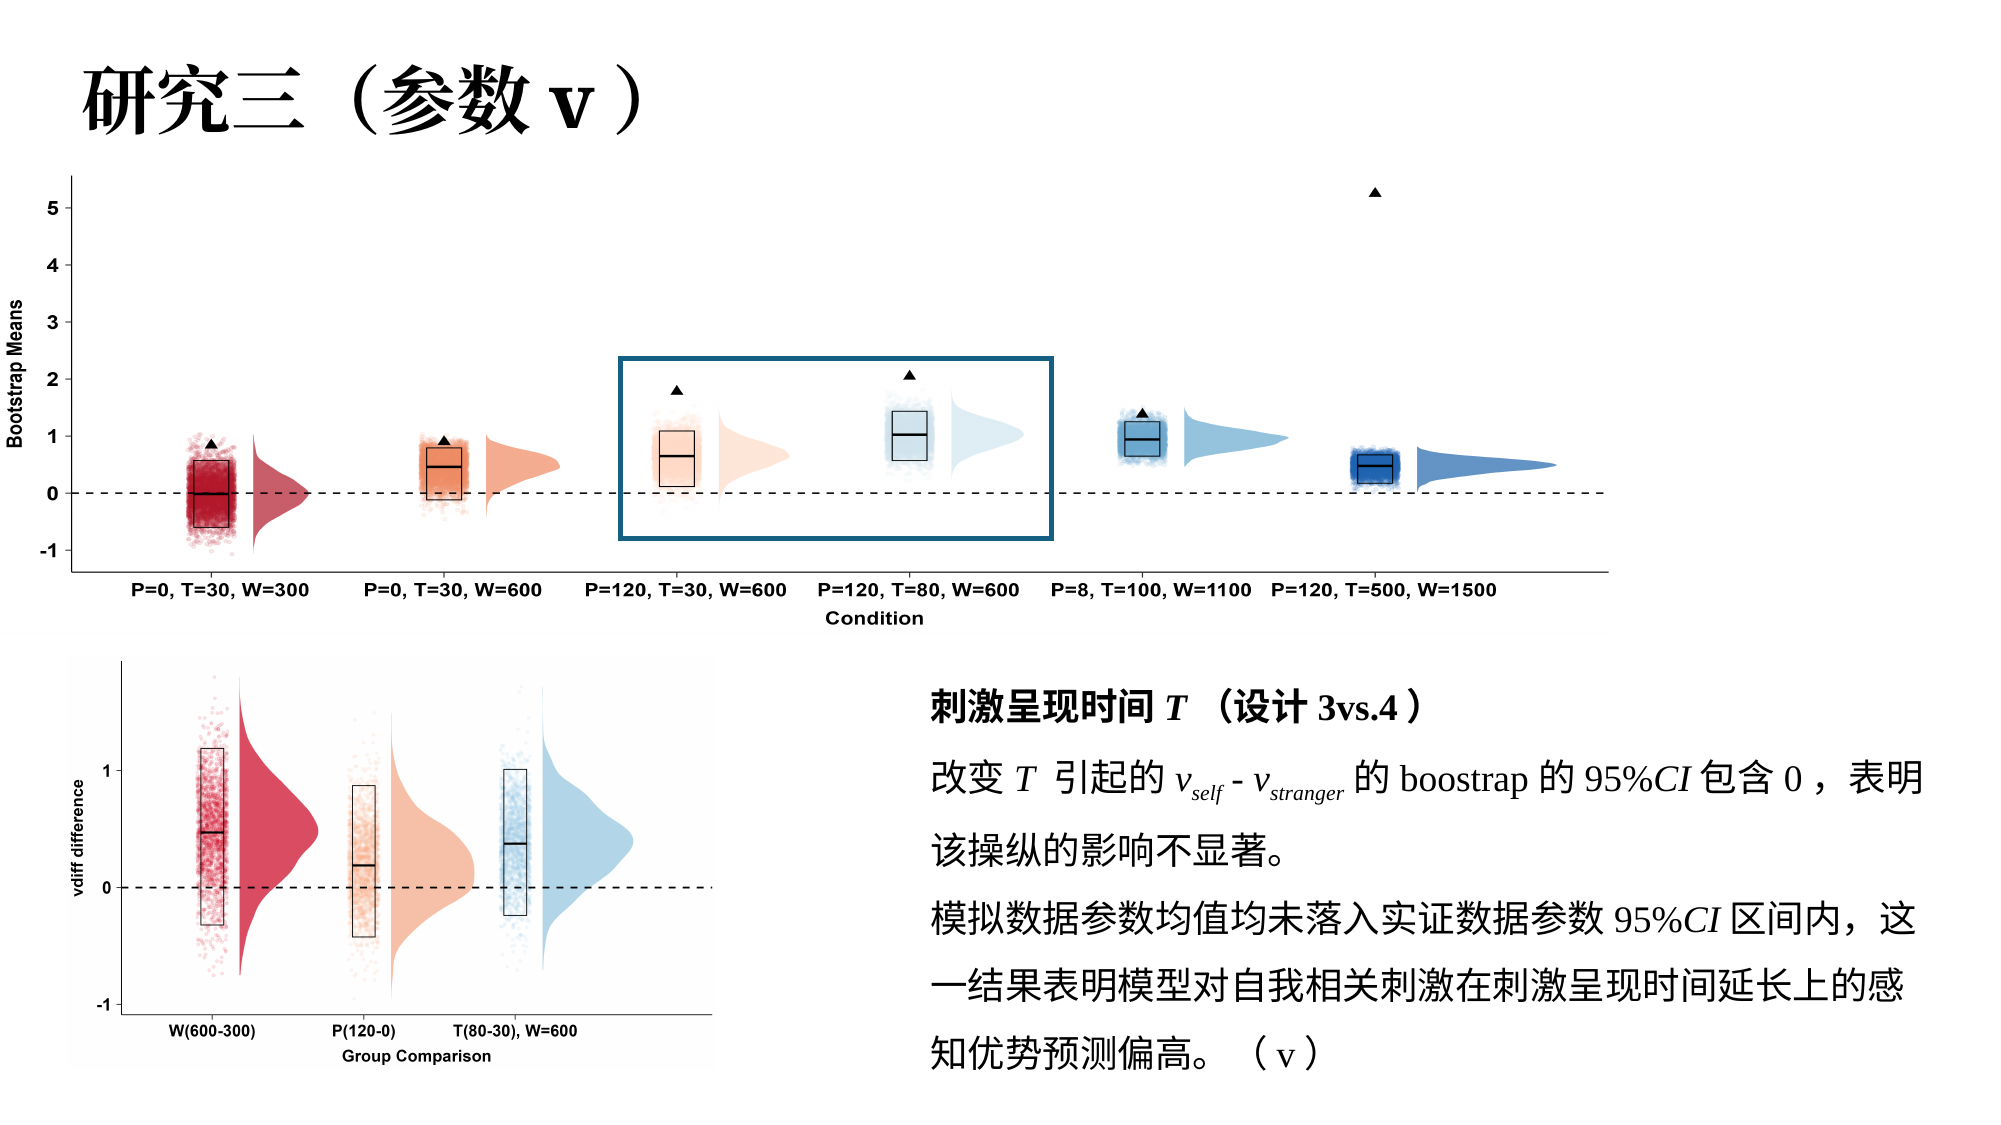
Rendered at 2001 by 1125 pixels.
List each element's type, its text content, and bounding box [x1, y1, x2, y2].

text_box 刺激呈现时间T（设计3vs.4） 改变T 引起的vself - vstranger的boostrap的95%CI包含0，表明该操纵的影响不显著。 模拟数据参数均值均未落入实证数据参数95%CI区间内，这一结果表明模型对自我相关刺激在刺激呈现时间延长上的感知优势预测偏高。（v） [915, 653, 1957, 1083]
text_box 研究三（参数v） [66, 46, 703, 152]
picture [66, 655, 717, 1071]
picture [0, 169, 1610, 634]
